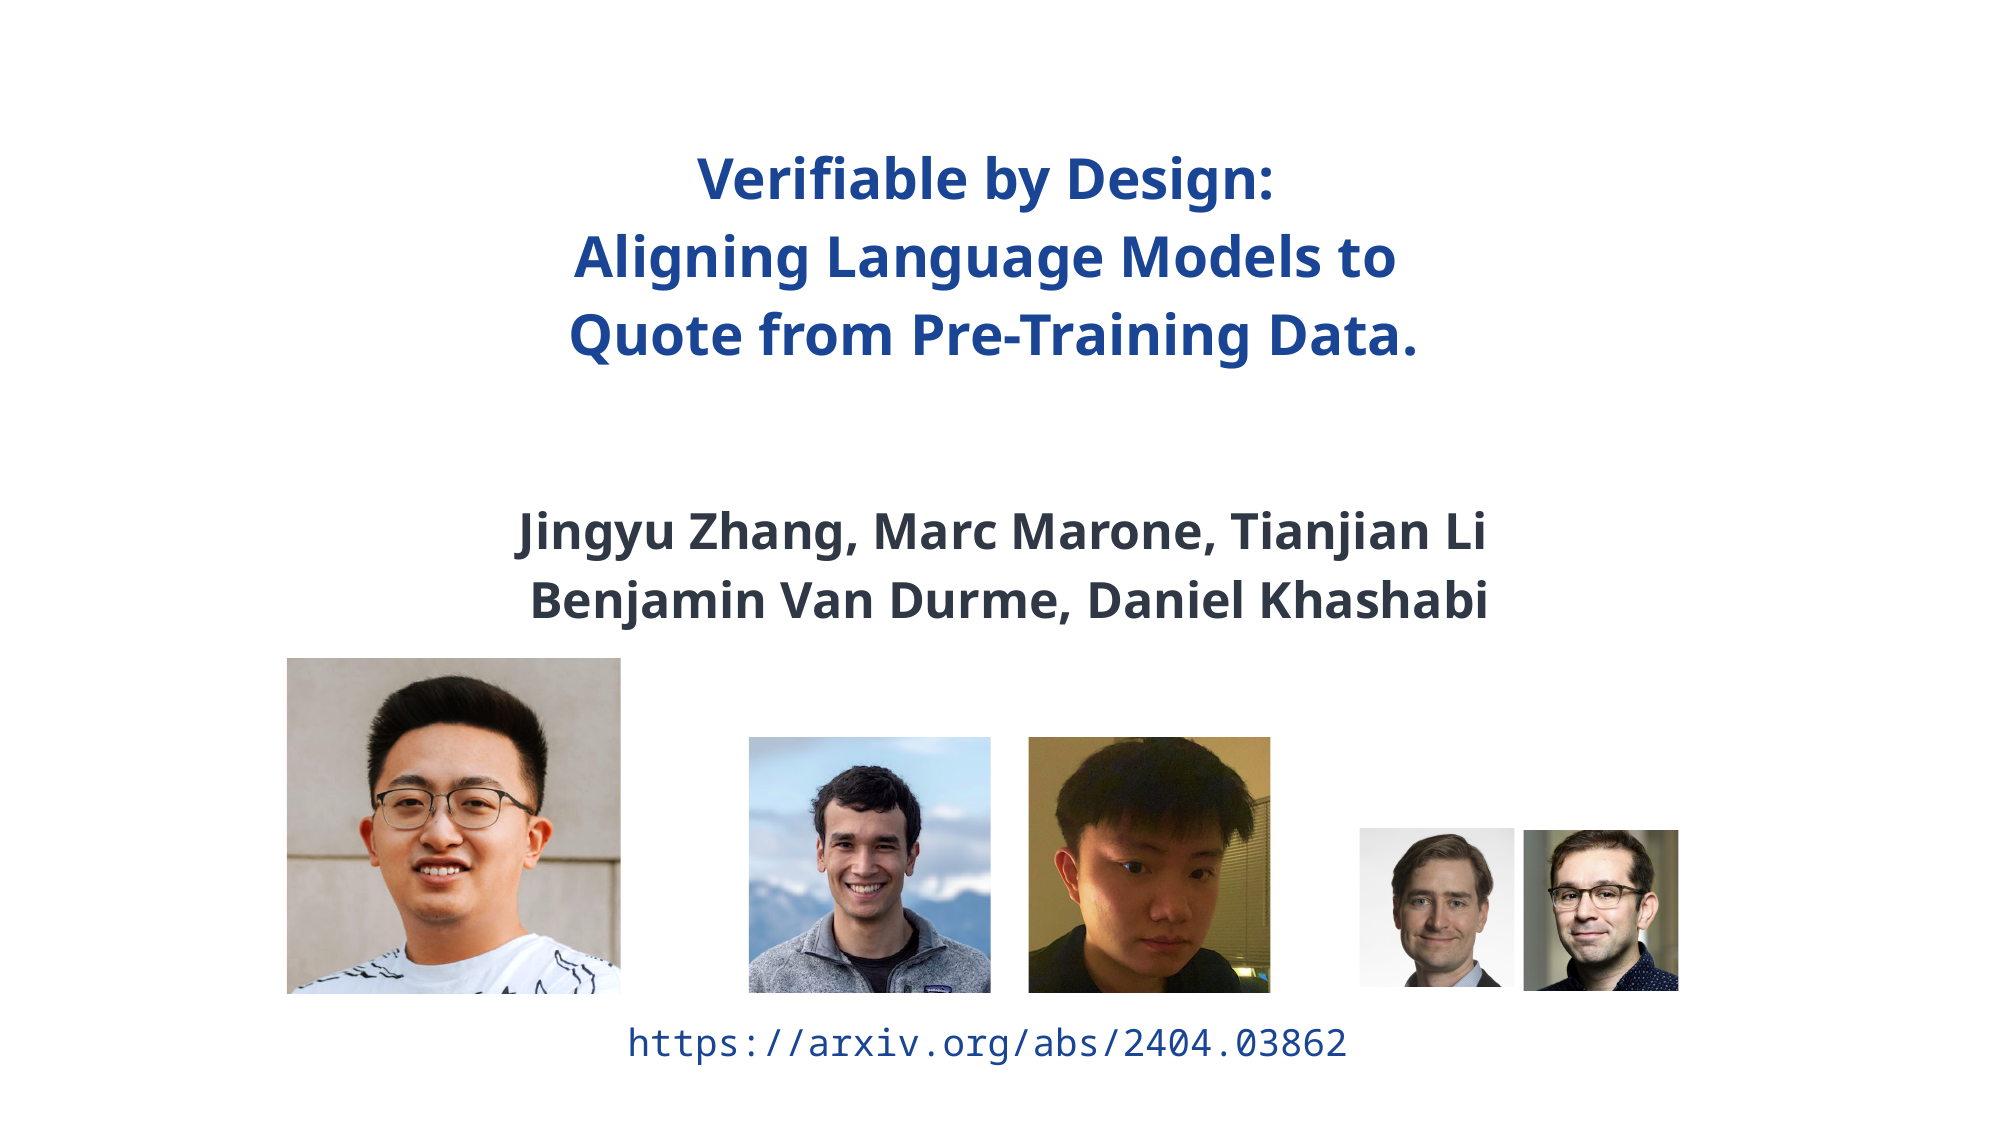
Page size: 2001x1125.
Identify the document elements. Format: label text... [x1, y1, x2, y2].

picture [286, 658, 621, 994]
text_box https://arxiv.org/abs/2404.03862 [487, 1012, 1488, 1072]
subtitle Jingyu Zhang, Marc Marone, Tianjian Li Benjamin Van Durme, Daniel Khashabi [78, 470, 1942, 644]
picture [1028, 737, 1271, 993]
title Verifiable by Design: Aligning Language Models to Quote from Pre-Training Data. [30, 112, 1957, 389]
picture [1523, 829, 1679, 991]
picture [1359, 825, 1515, 987]
picture [748, 737, 991, 993]
